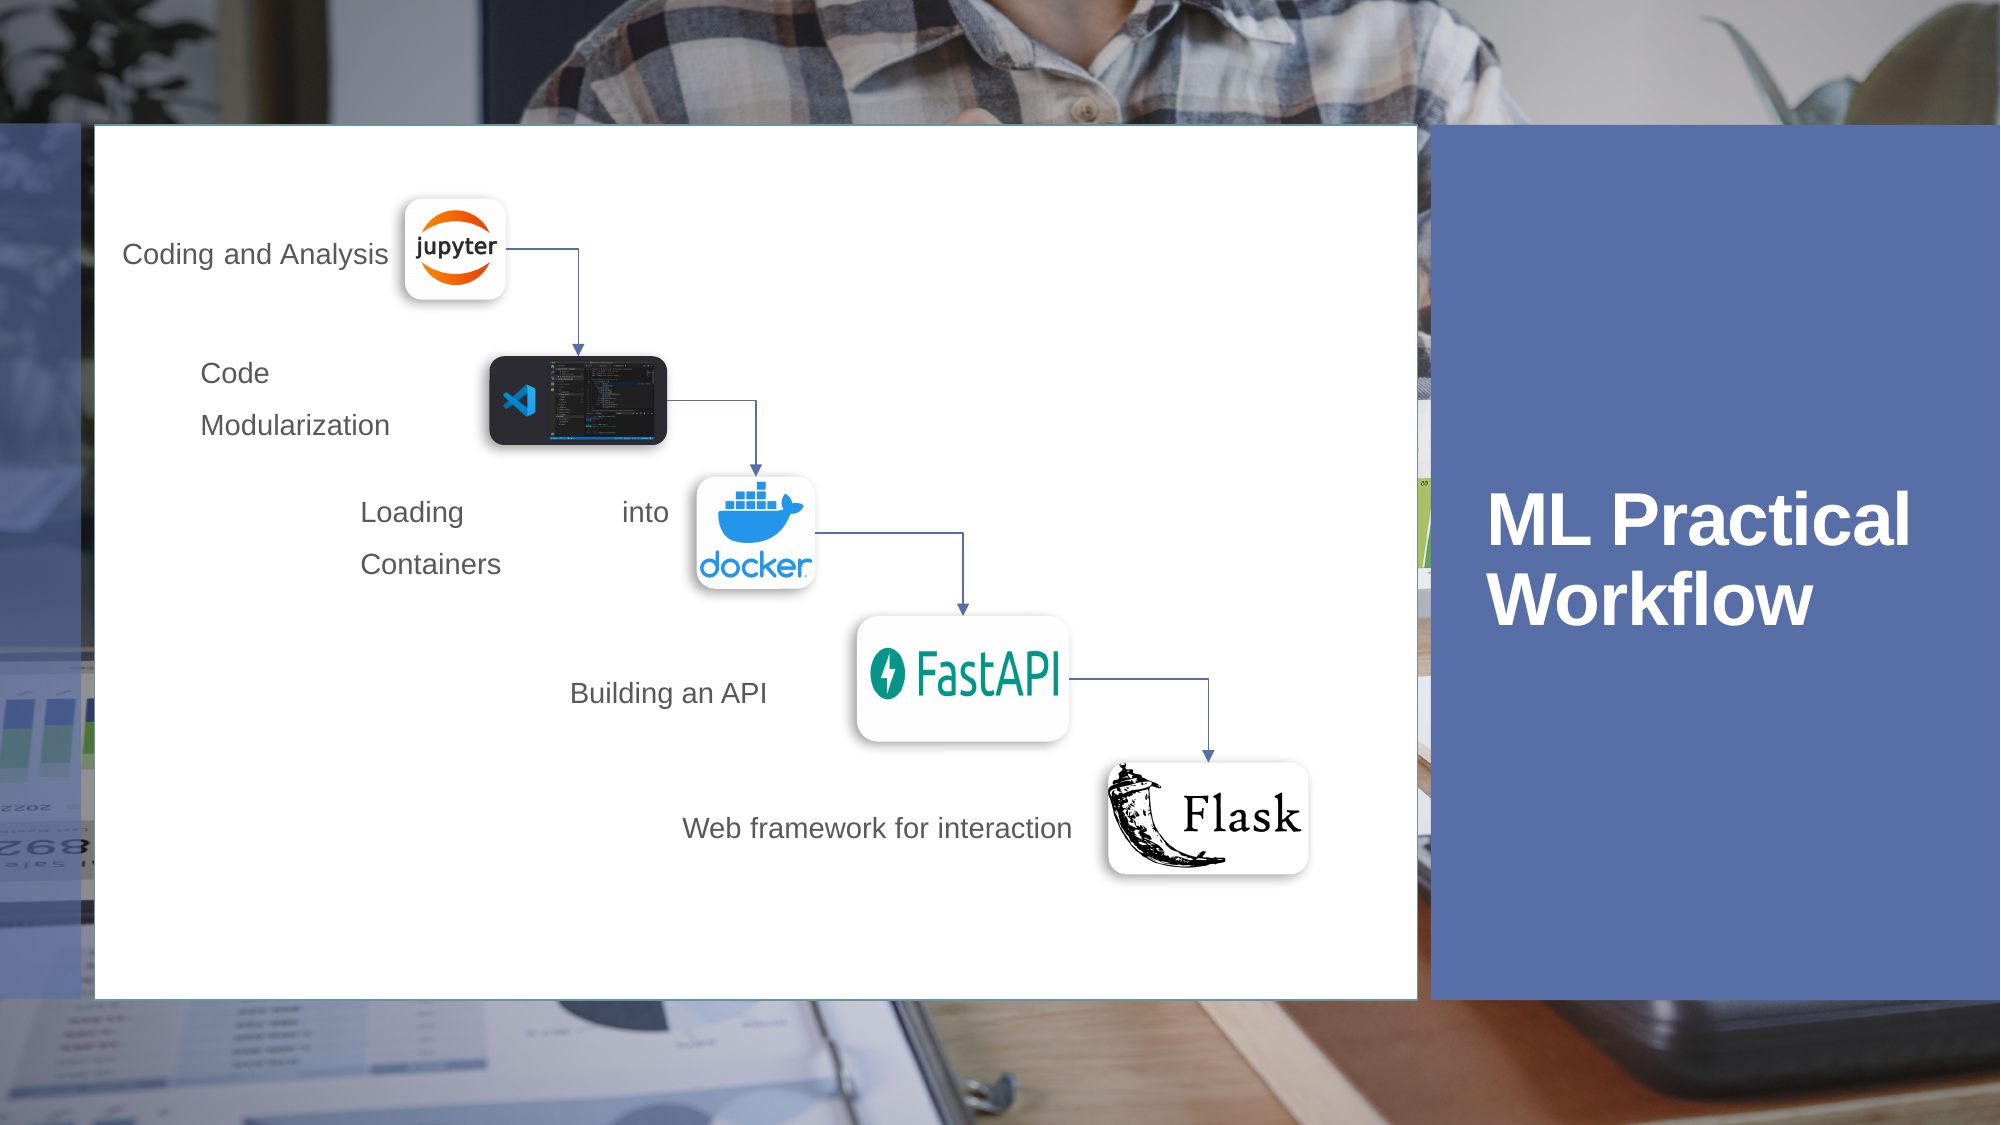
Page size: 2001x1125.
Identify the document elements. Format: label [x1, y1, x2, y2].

text_box [815, 532, 964, 617]
text_box [505, 248, 579, 357]
text_box [666, 400, 757, 477]
text_box [1068, 678, 1209, 763]
picture [0, 0, 2000, 1125]
